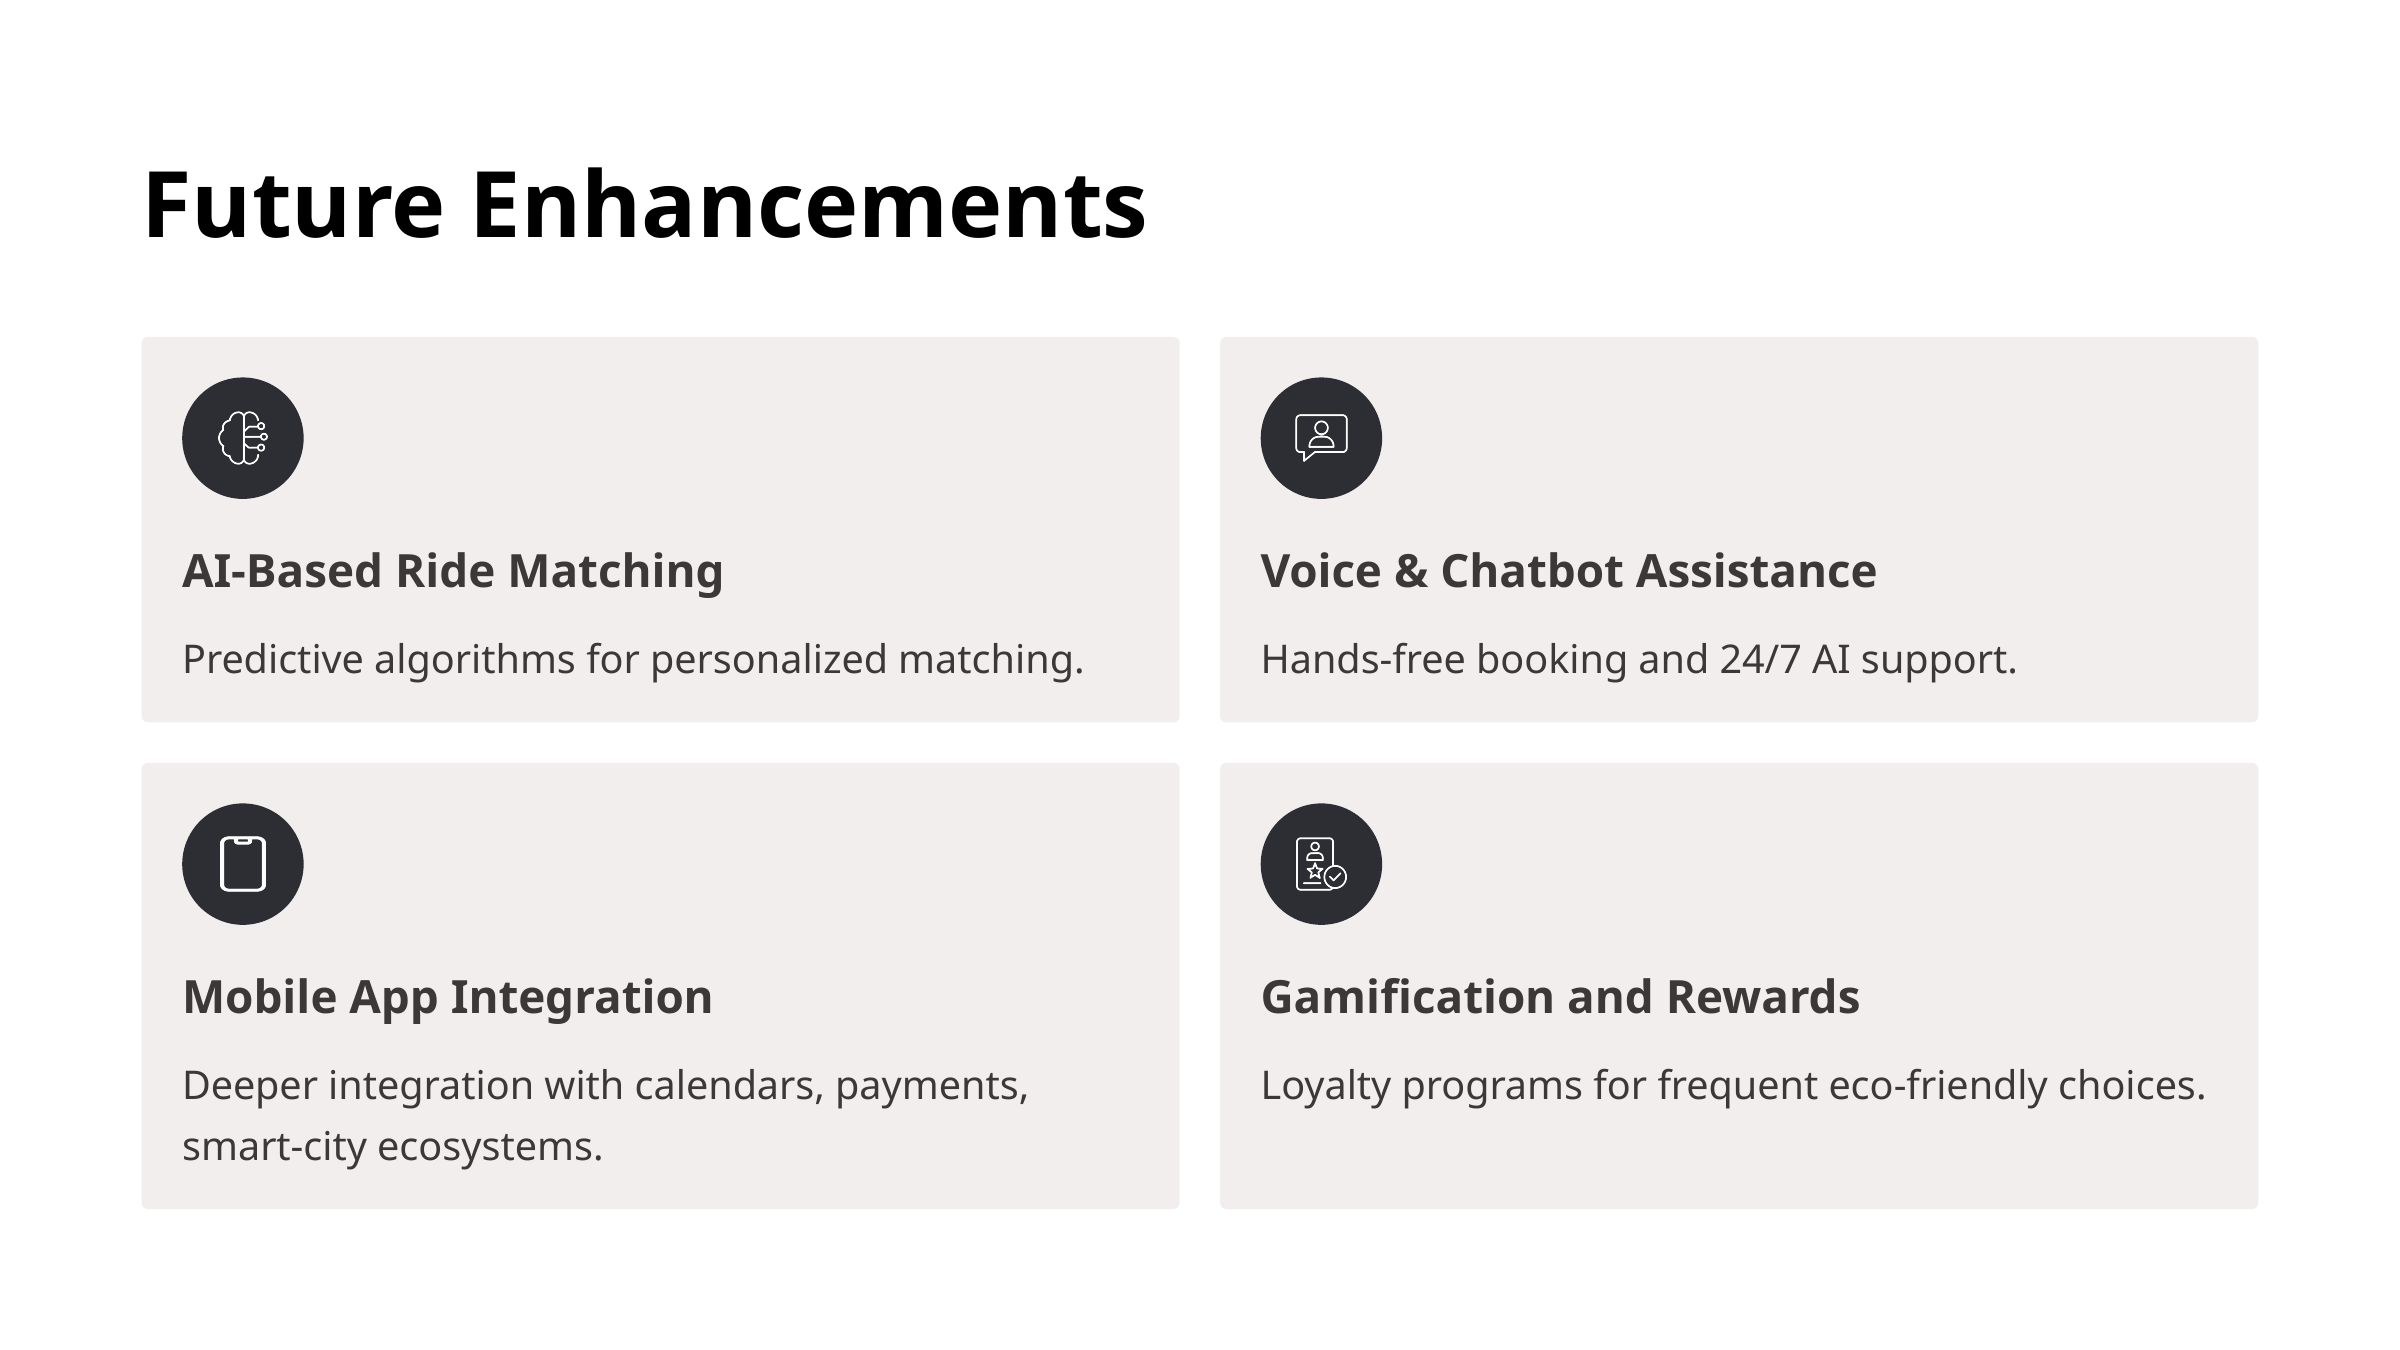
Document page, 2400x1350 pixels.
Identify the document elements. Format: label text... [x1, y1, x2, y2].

text_box Gamification and Rewards [1260, 965, 1897, 1023]
text_box [1220, 762, 2259, 1210]
text_box [182, 803, 304, 925]
text_box Hands-free booking and 24/7 AI support. [1260, 621, 2218, 682]
text_box [1220, 336, 2259, 723]
text_box Loyalty programs for frequent eco-friendly choices. [1260, 1047, 2218, 1108]
text_box [141, 762, 1180, 1210]
text_box Future Enhancements [141, 140, 1270, 256]
text_box AI-Based Ride Matching [182, 539, 762, 597]
picture [215, 410, 271, 466]
text_box [1260, 377, 1383, 499]
picture [1294, 410, 1349, 466]
text_box Voice & Chatbot Assistance [1260, 539, 1918, 597]
picture [215, 836, 271, 892]
text_box [141, 336, 1180, 723]
picture [1294, 836, 1349, 892]
text_box Mobile App Integration [182, 965, 739, 1023]
text_box [182, 377, 304, 499]
text_box Predictive algorithms for personalized matching. [182, 621, 1140, 682]
text_box [1260, 803, 1383, 925]
text_box Deeper integration with calendars, payments, smart-city ecosystems. [182, 1047, 1140, 1169]
